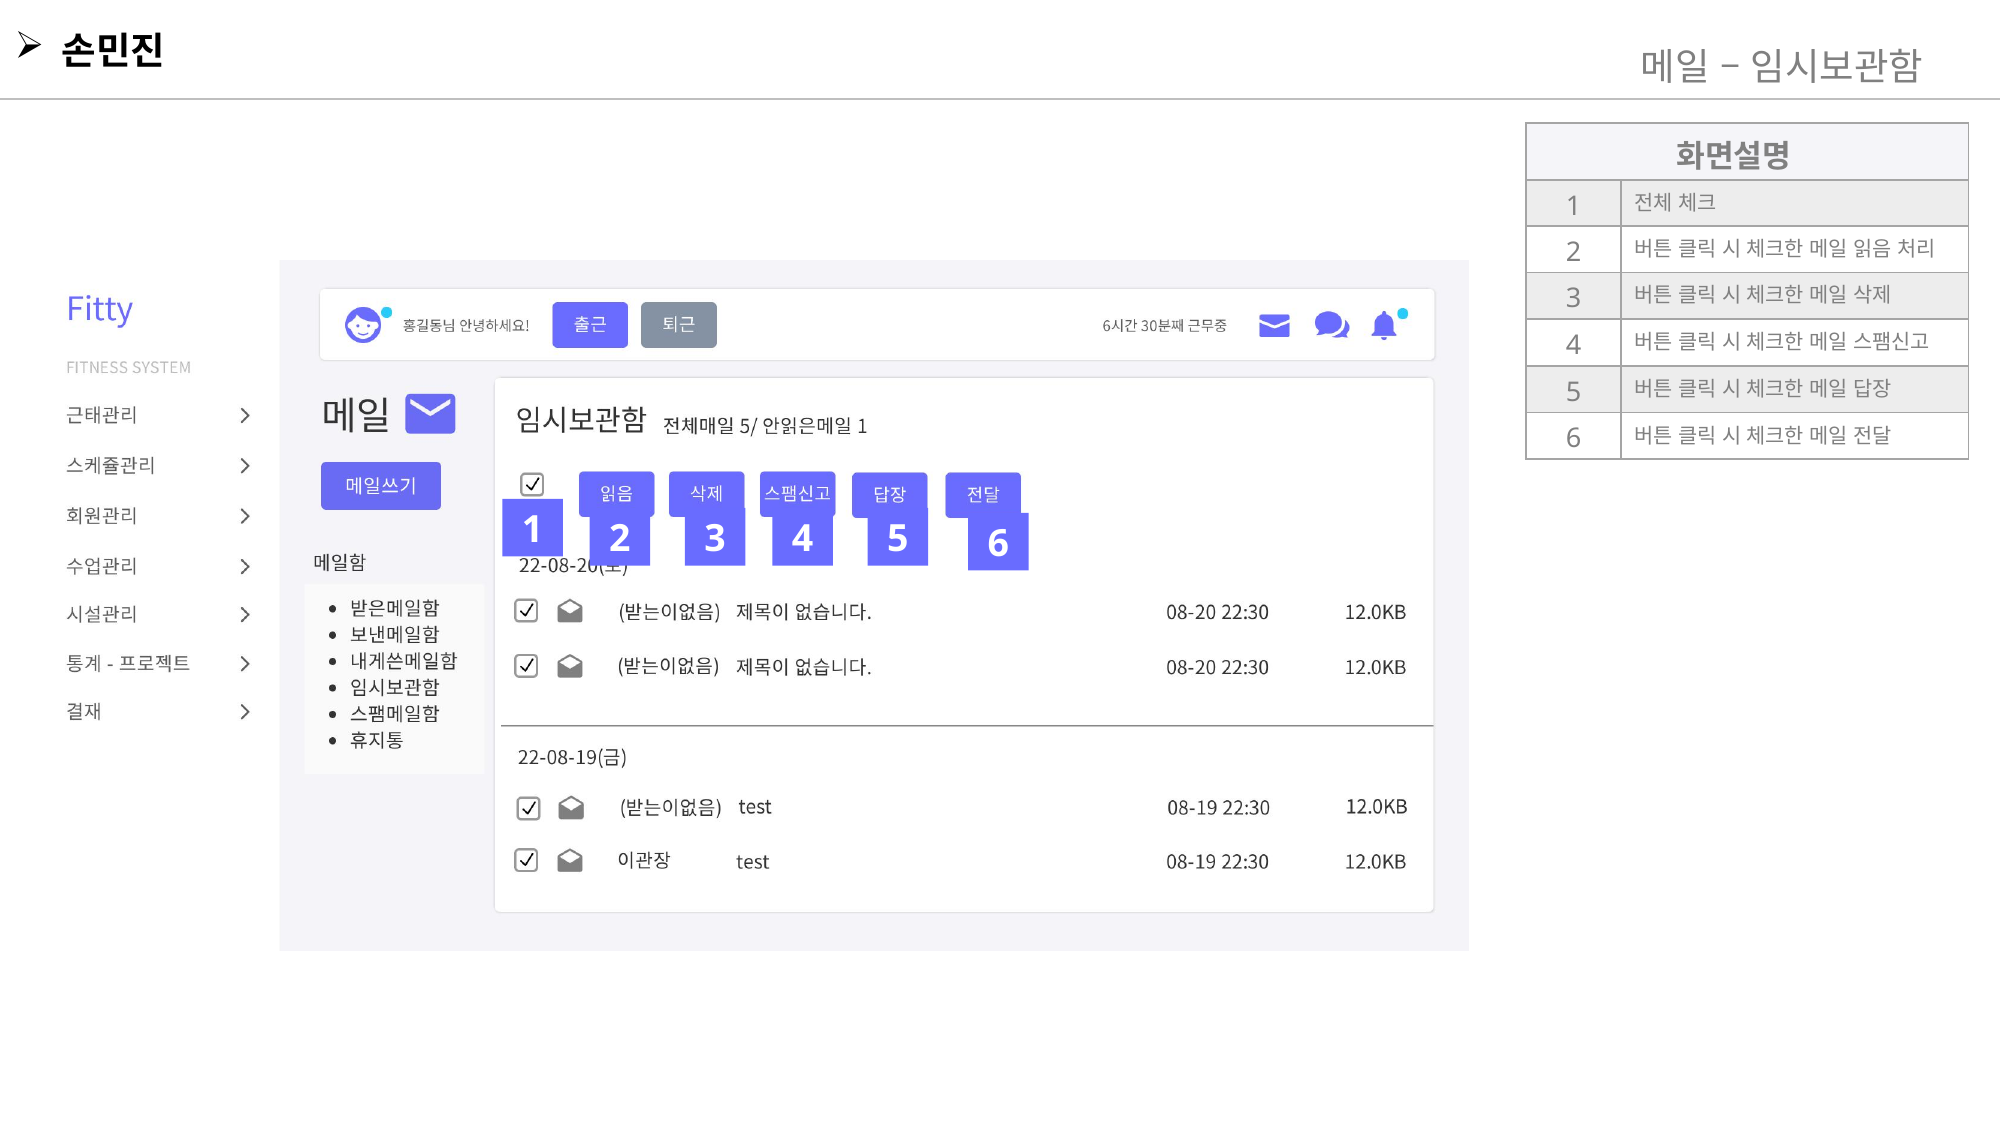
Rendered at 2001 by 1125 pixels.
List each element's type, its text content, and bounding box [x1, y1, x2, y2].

table_cell 1 [1527, 181, 1620, 225]
text_box 메일 – 임시보관함 [1306, 35, 1939, 96]
table_cell 버튼 클릭 시 체크한 메일 답장 [1622, 367, 1968, 412]
table_cell 6 [1527, 413, 1620, 458]
table_cell 3 [1527, 273, 1620, 318]
table_cell 버튼 클릭 시 체크한 메일 전달 [1622, 413, 1968, 458]
table_cell 2 [1527, 227, 1620, 272]
table_cell 4 [1527, 320, 1620, 365]
table_cell 버튼 클릭 시 체크한 메일 스팸신고 [1622, 320, 1968, 365]
table_cell 5 [1527, 367, 1620, 412]
text_box 손민진 [0, 19, 230, 80]
table_cell 전체 체크 [1622, 181, 1968, 225]
table_cell 버튼 클릭 시 체크한 메일 삭제 [1622, 273, 1968, 318]
picture [31, 260, 1469, 951]
table_header 화면설명 [1527, 124, 1968, 179]
table_cell 버튼 클릭 시 체크한 메일 읽음 처리 [1622, 227, 1968, 272]
